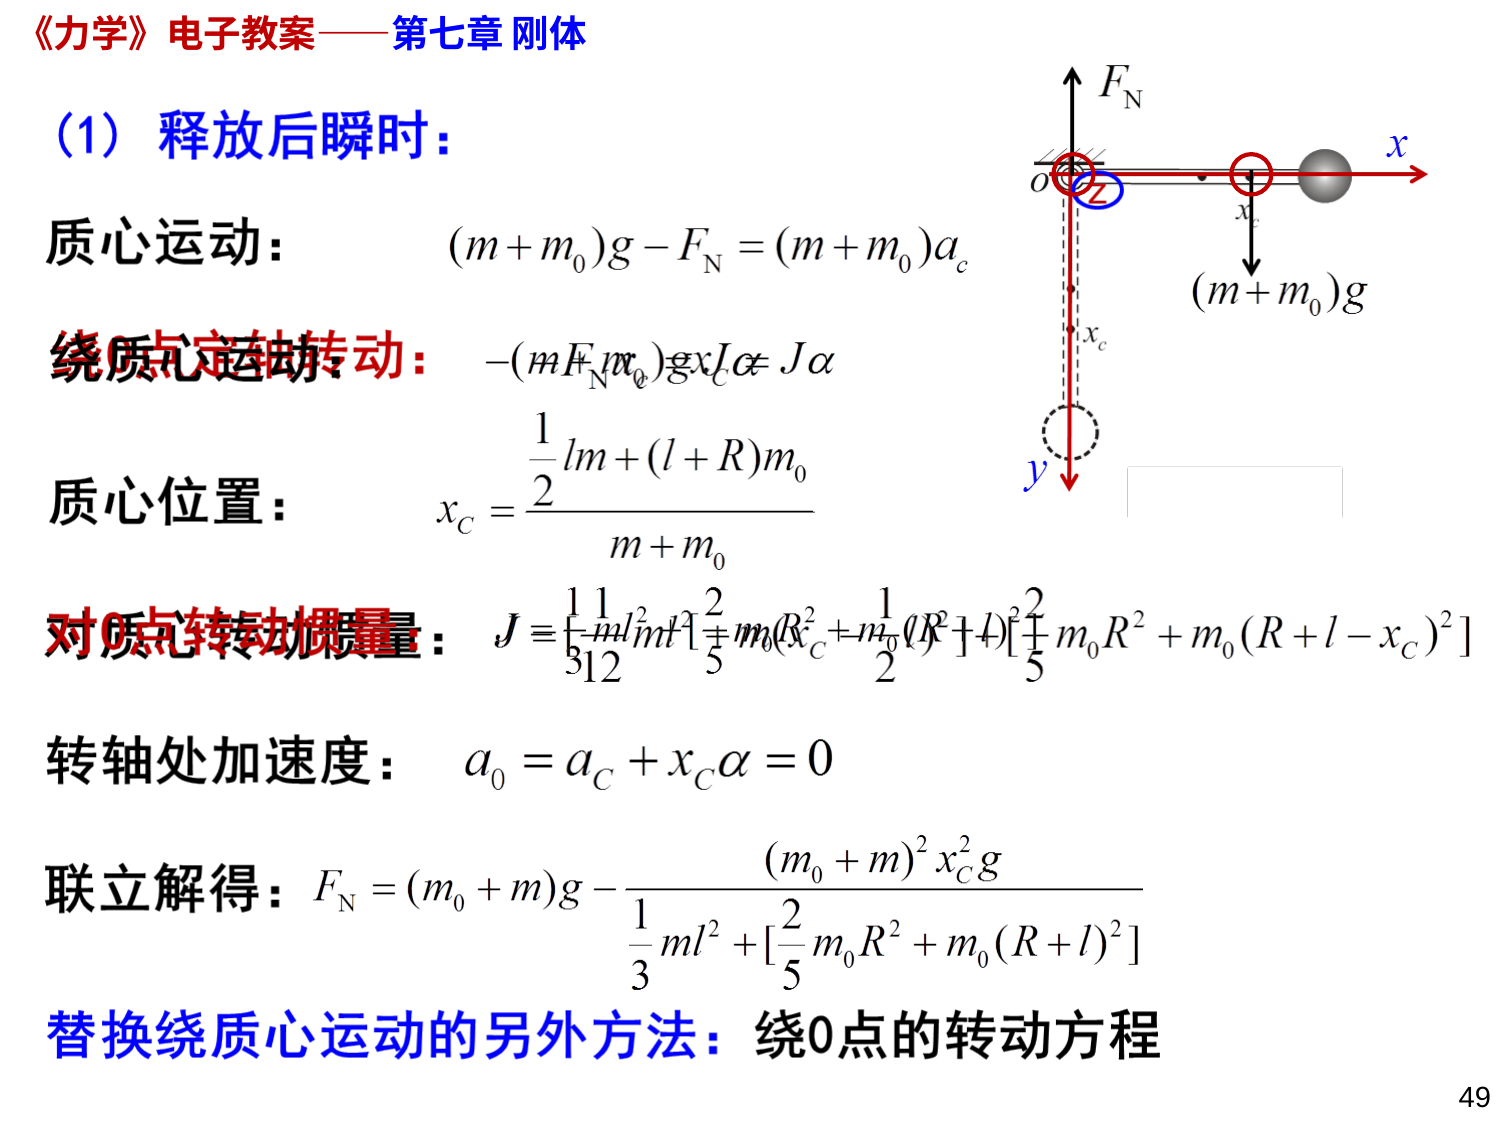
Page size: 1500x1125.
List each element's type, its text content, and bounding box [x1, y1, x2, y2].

slide_number 49 [1155, 1070, 1500, 1125]
picture [989, 47, 1448, 518]
picture [10, 707, 1197, 1097]
picture [10, 81, 1480, 697]
picture [442, 212, 979, 284]
picture [14, 448, 422, 563]
